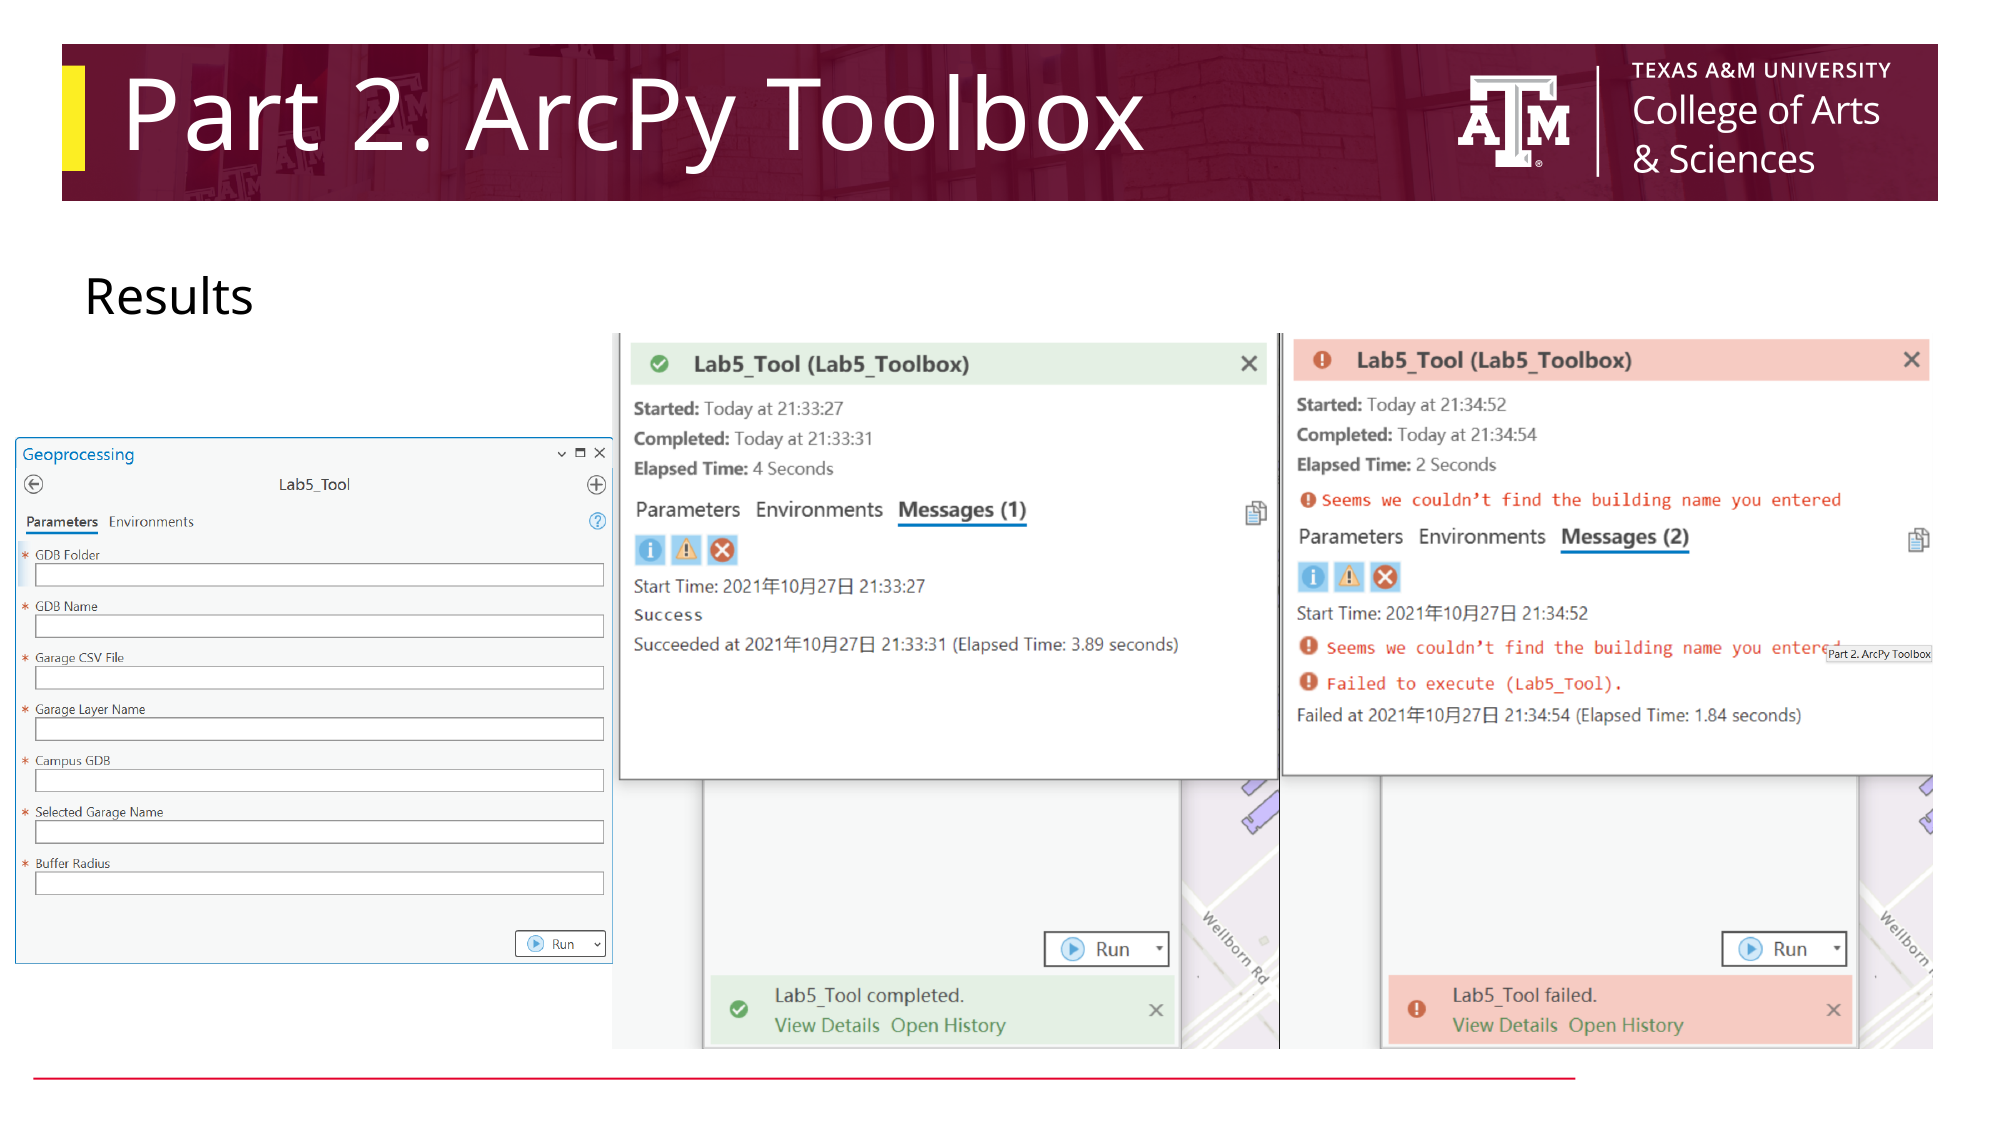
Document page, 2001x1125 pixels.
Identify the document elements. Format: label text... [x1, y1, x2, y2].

title Part 2. ArcPy Toolbox [105, 16, 1367, 205]
picture [15, 332, 1933, 1050]
text_box Results [70, 257, 274, 333]
picture [62, 44, 105, 201]
picture [1367, 44, 1938, 201]
